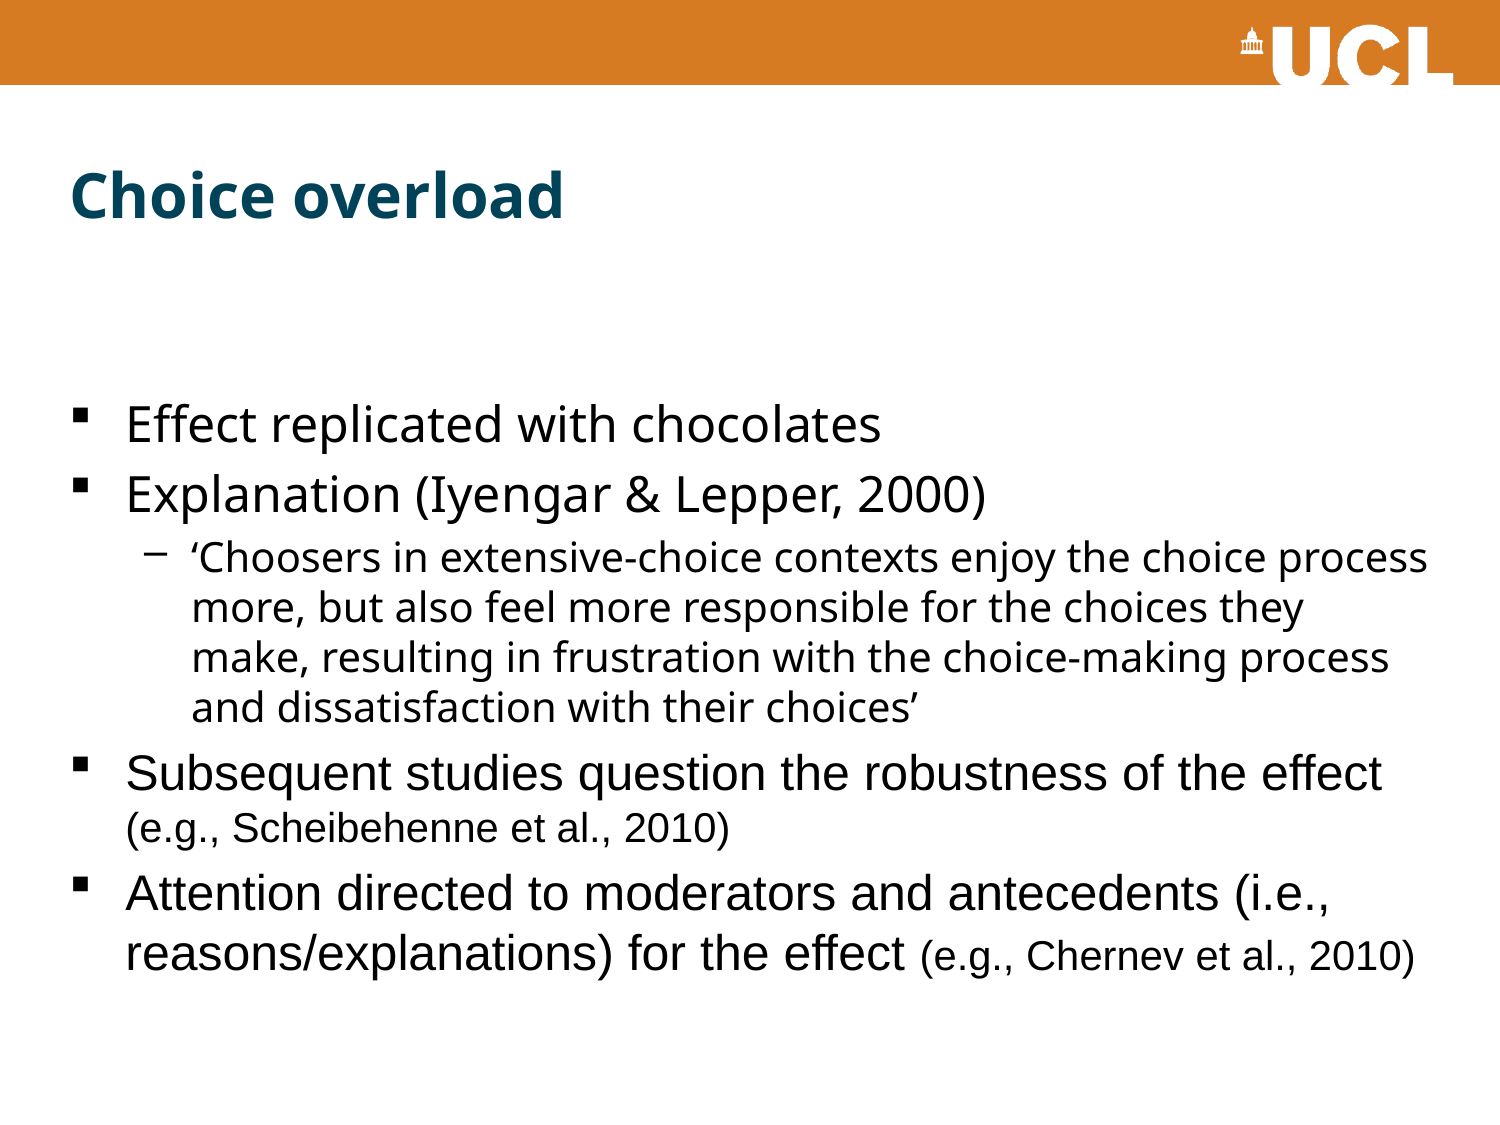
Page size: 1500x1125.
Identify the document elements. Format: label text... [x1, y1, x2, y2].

title Choice overload [54, 148, 1447, 362]
picture [0, 0, 1500, 85]
list Effect replicated with chocolates Explanation (Iyengar & Lepper, 2000) ‘Choosers in extensive-choice contexts enjoy the choice process more, but also feel more responsible for the choices they make, resulting in frustration with the choice-making process and dissatisfaction with their choices’ Subsequent studies question the robustness of the effect (e.g., Scheibehenne et al., 2010) Attention directed to moderators and antecedents (i.e., reasons/explanations) for the effect (e.g., Chernev et al., 2010) [54, 384, 1447, 952]
